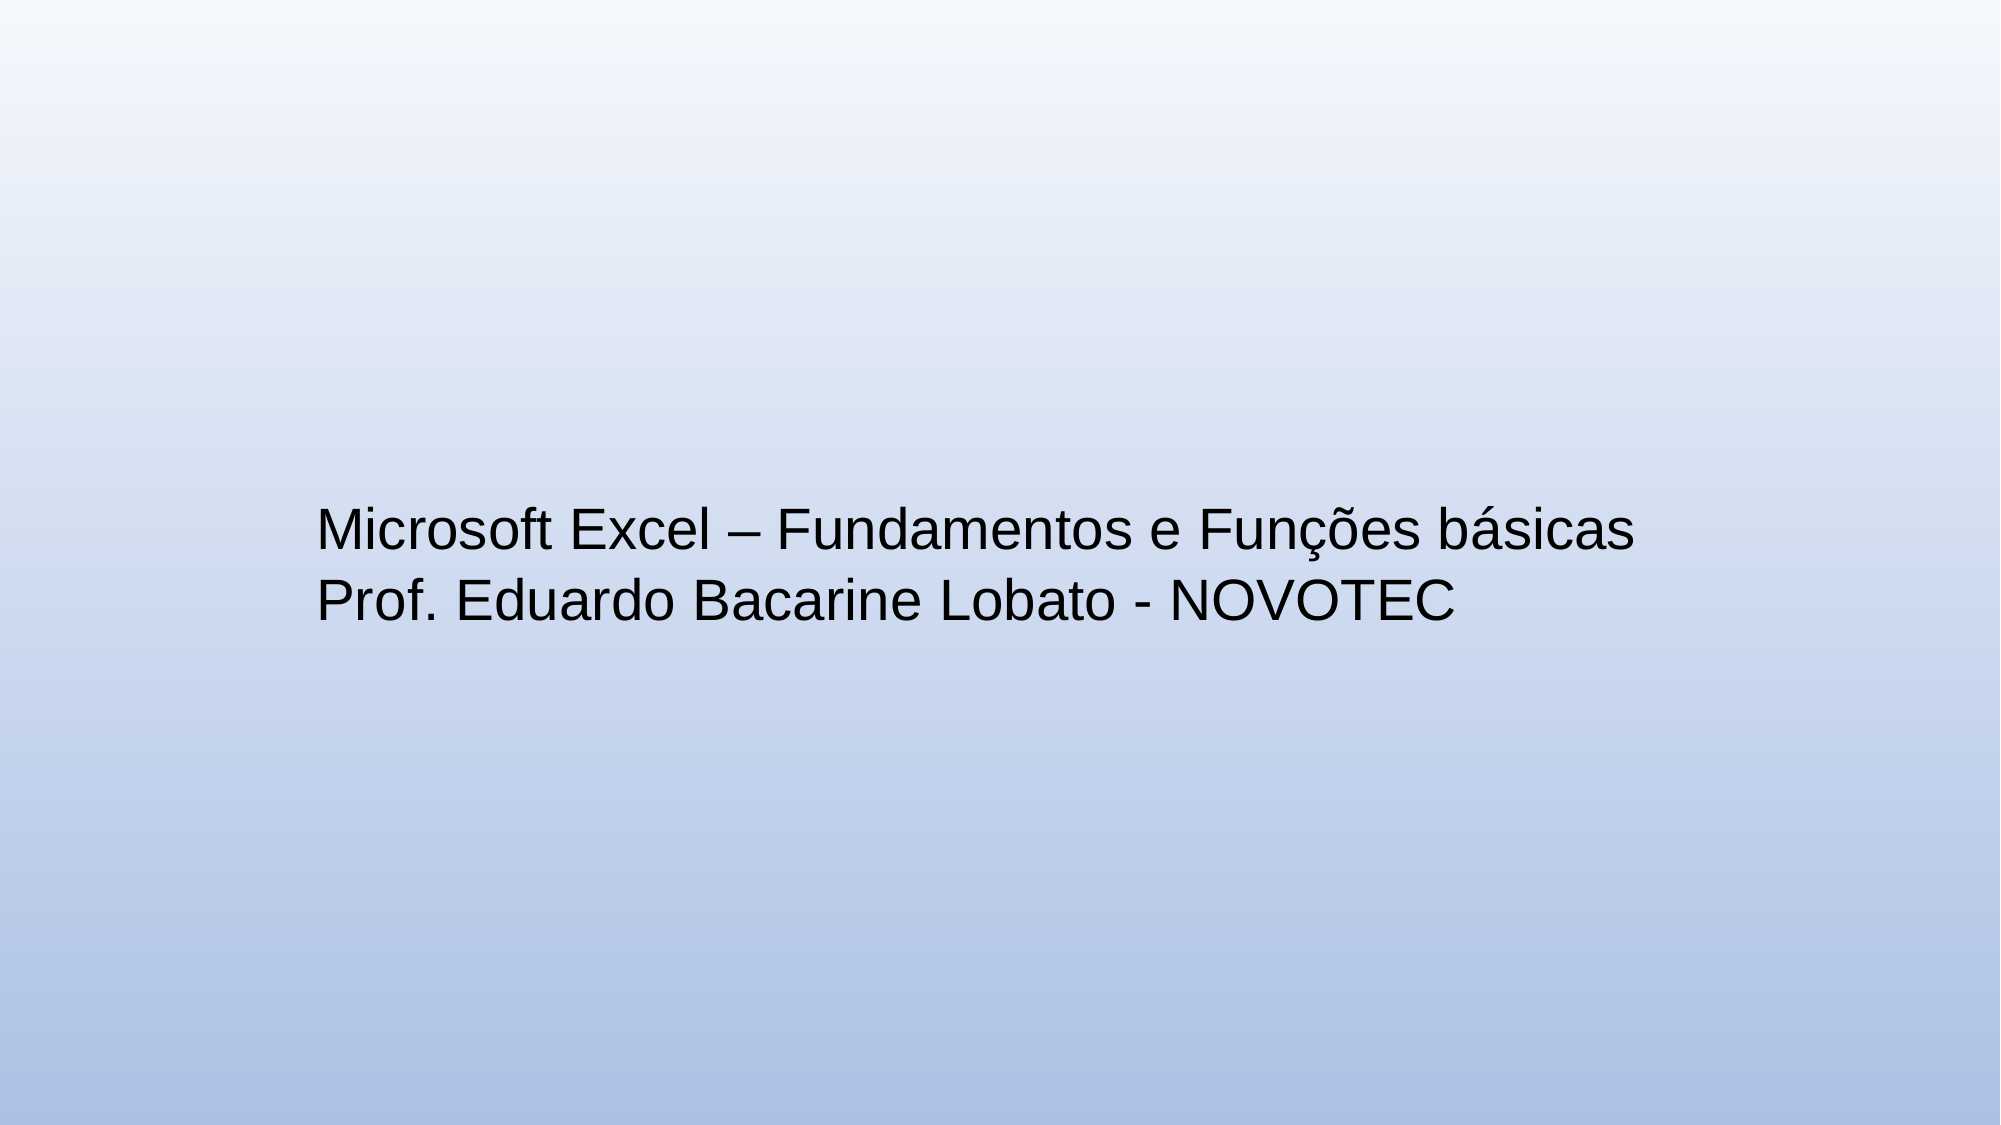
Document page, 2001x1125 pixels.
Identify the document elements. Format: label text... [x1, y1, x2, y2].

text_box Microsoft Excel – Fundamentos e Funções básicas Prof. Eduardo Bacarine Lobato - NOVOTEC [301, 484, 1653, 639]
